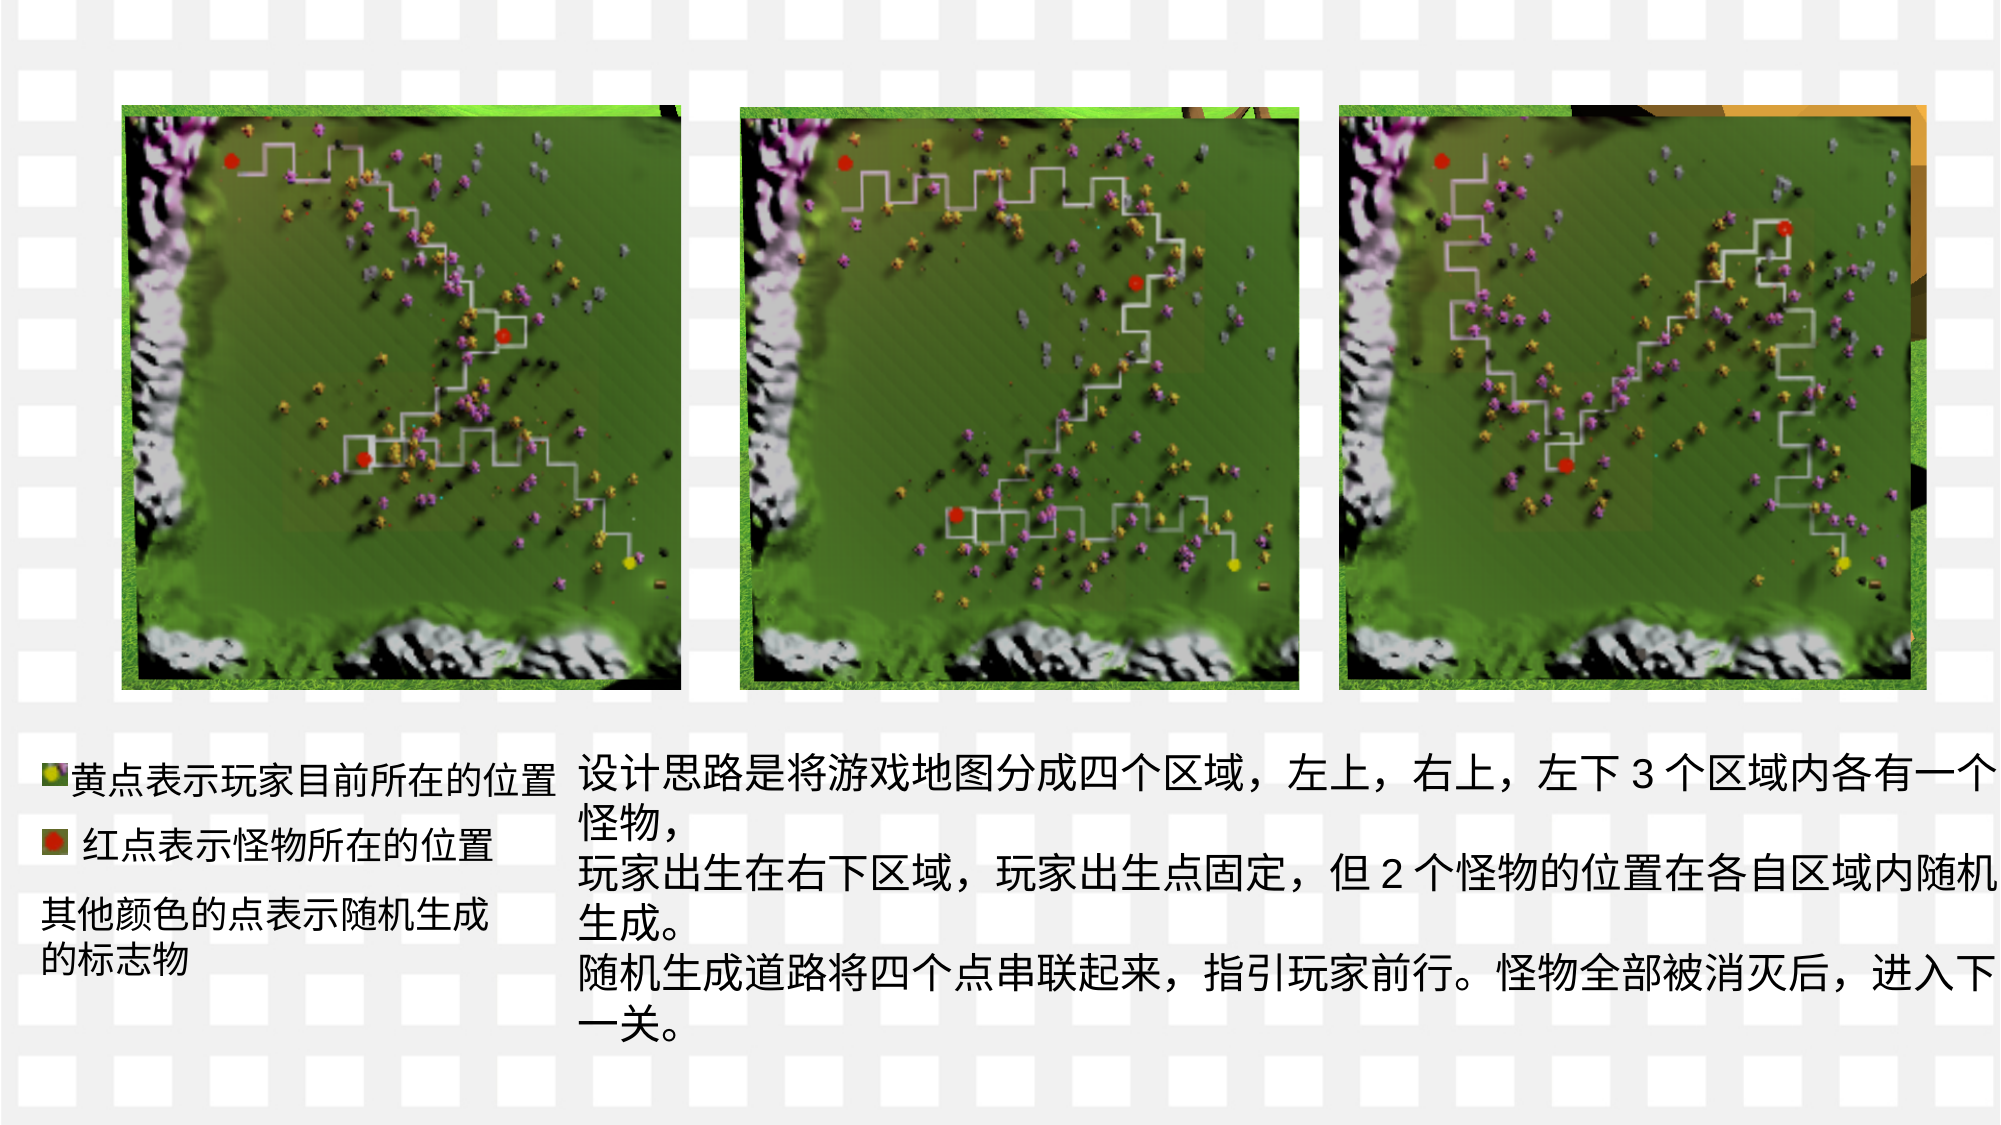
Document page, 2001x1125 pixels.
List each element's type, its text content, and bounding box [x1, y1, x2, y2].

text_box 设计思路是将游戏地图分成四个区域，左上，右上，左下3个区域内各有一个怪物， 玩家出生在右下区域，玩家出生点固定，但2个怪物的位置在各自区域内随机生成。 随机生成道路将四个点串联起来，指引玩家前行。怪物全部被消灭后，进入下一关。 [562, 739, 2000, 1055]
text_box 其他颜色的点表示随机生成的标志物 [25, 883, 525, 989]
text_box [42, 749, 573, 810]
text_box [42, 814, 541, 875]
picture [0, 0, 2000, 1125]
